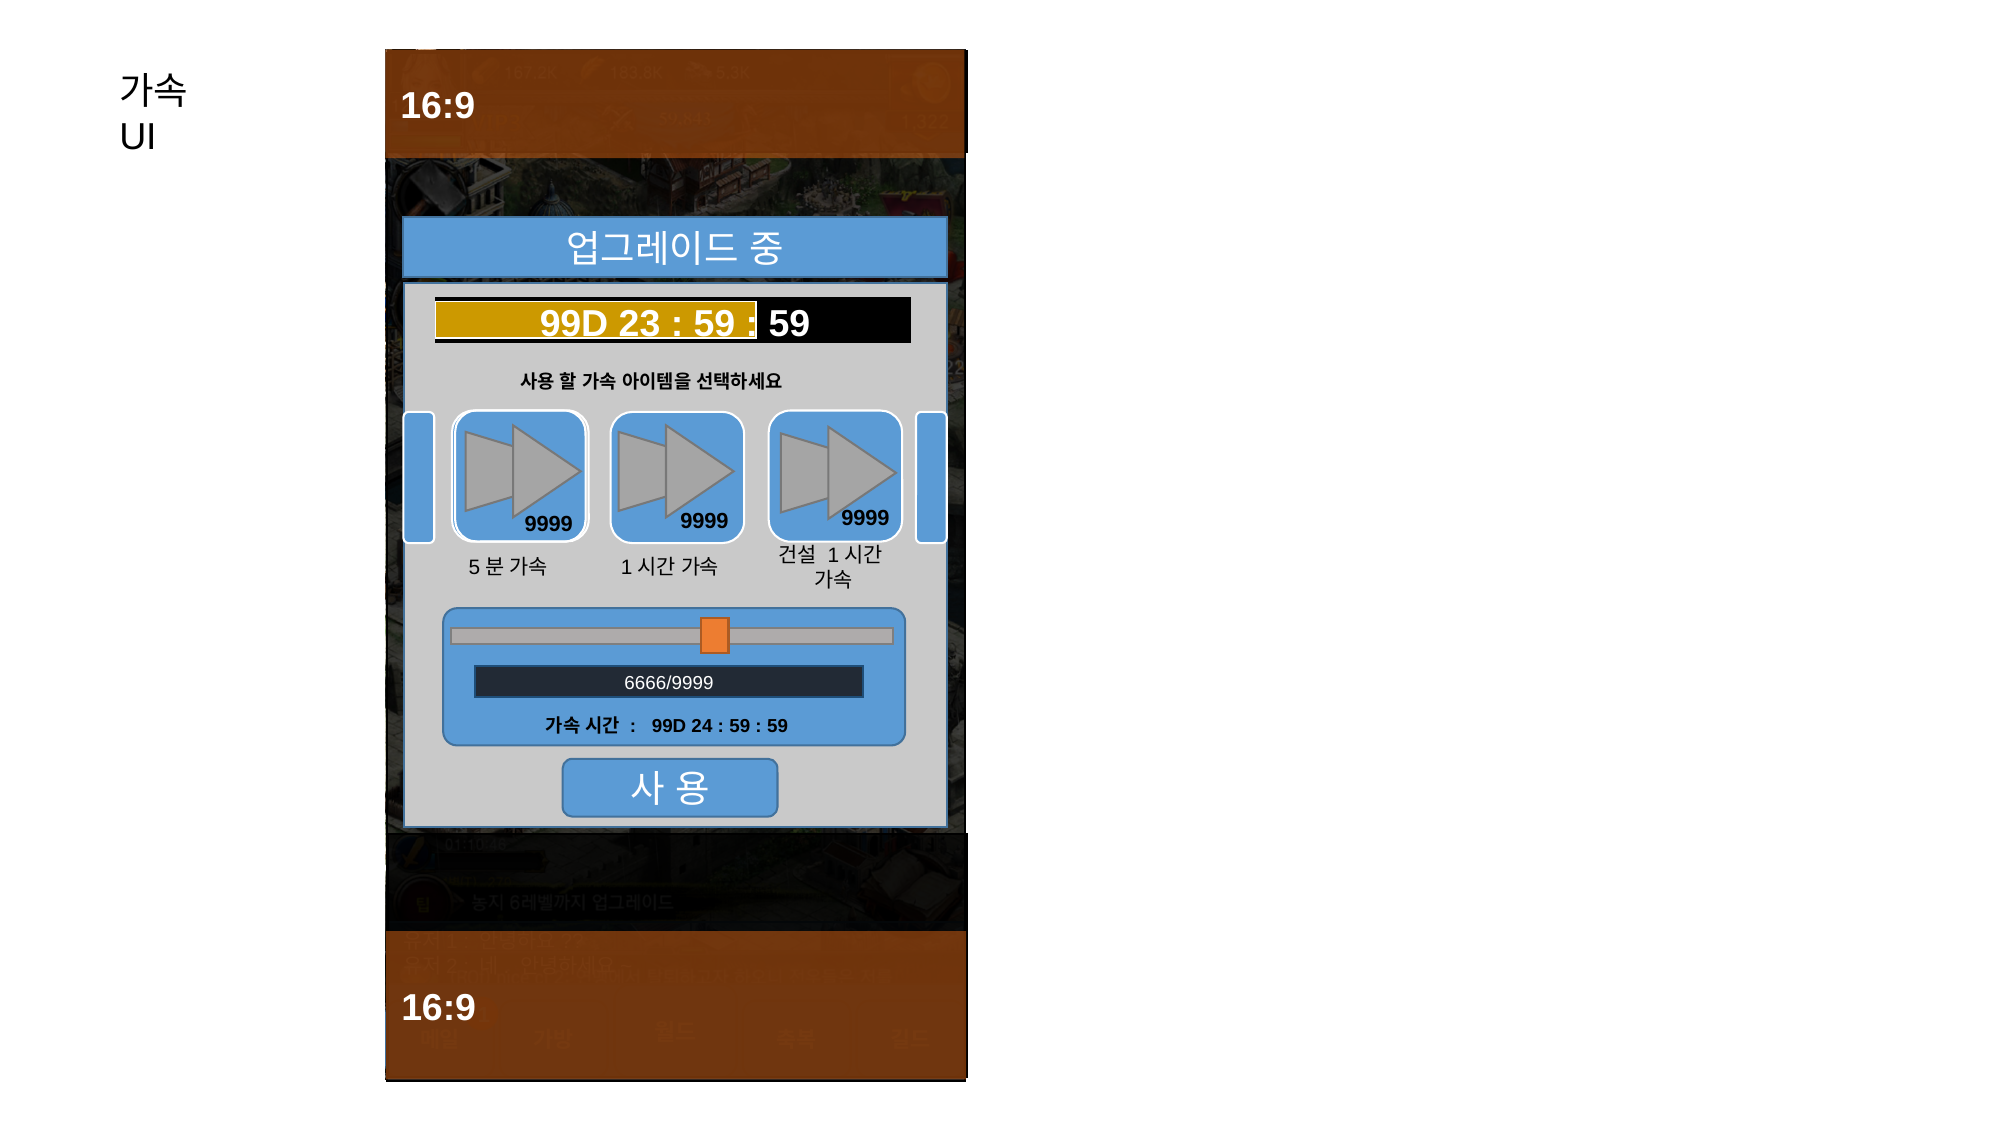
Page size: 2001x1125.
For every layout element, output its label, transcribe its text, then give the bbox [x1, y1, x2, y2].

text_box 가속UI [104, 59, 248, 121]
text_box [785, 424, 897, 522]
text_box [623, 422, 734, 520]
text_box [470, 422, 581, 520]
picture [385, 49, 966, 1080]
